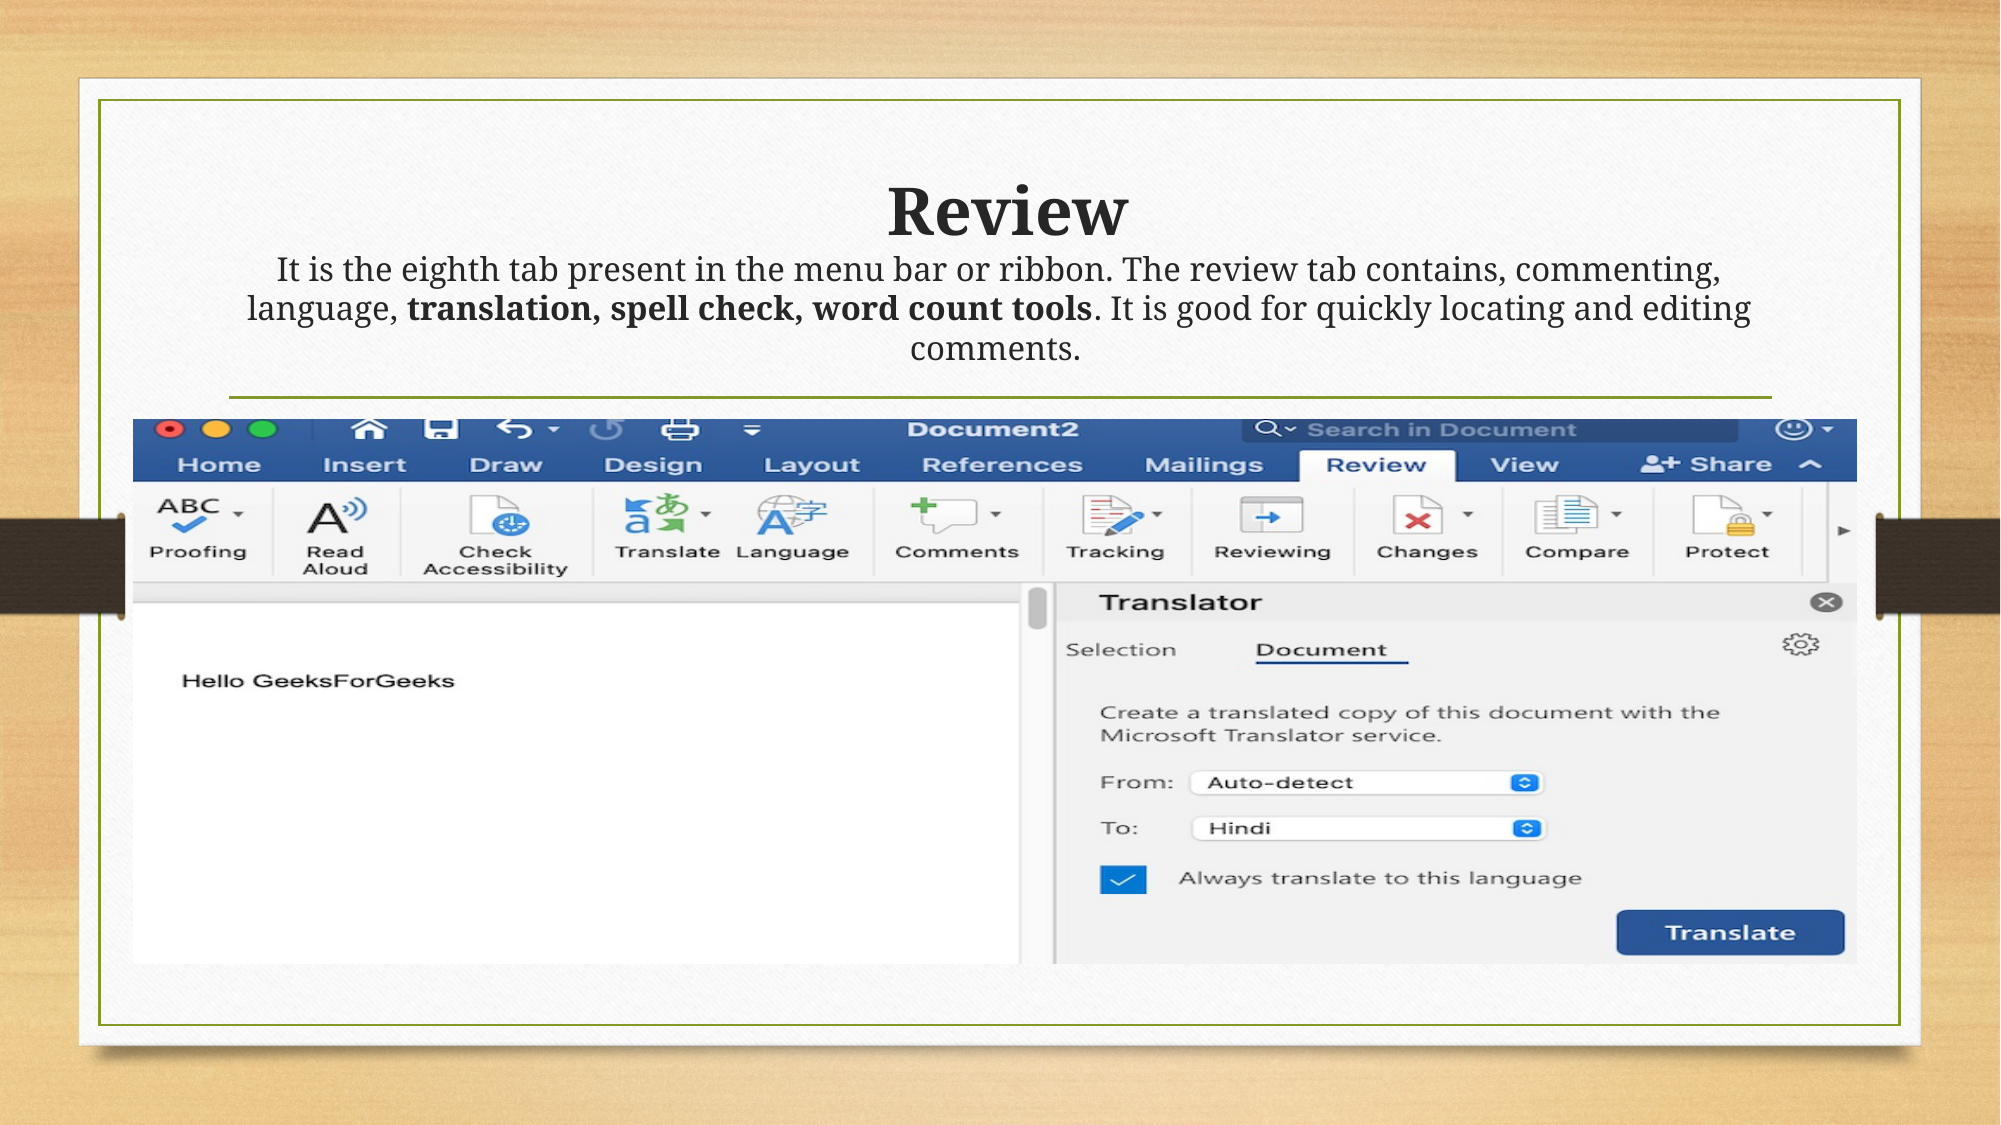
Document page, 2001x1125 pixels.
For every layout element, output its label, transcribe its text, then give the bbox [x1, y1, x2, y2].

title Review It is the eighth tab present in the menu bar or ribbon. The review tab contains, commenting, language, translation, spell check, word count tools. It is good for quickly locating and editing comments. [212, 161, 1788, 375]
picture [0, 0, 2001, 1125]
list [133, 419, 1858, 964]
